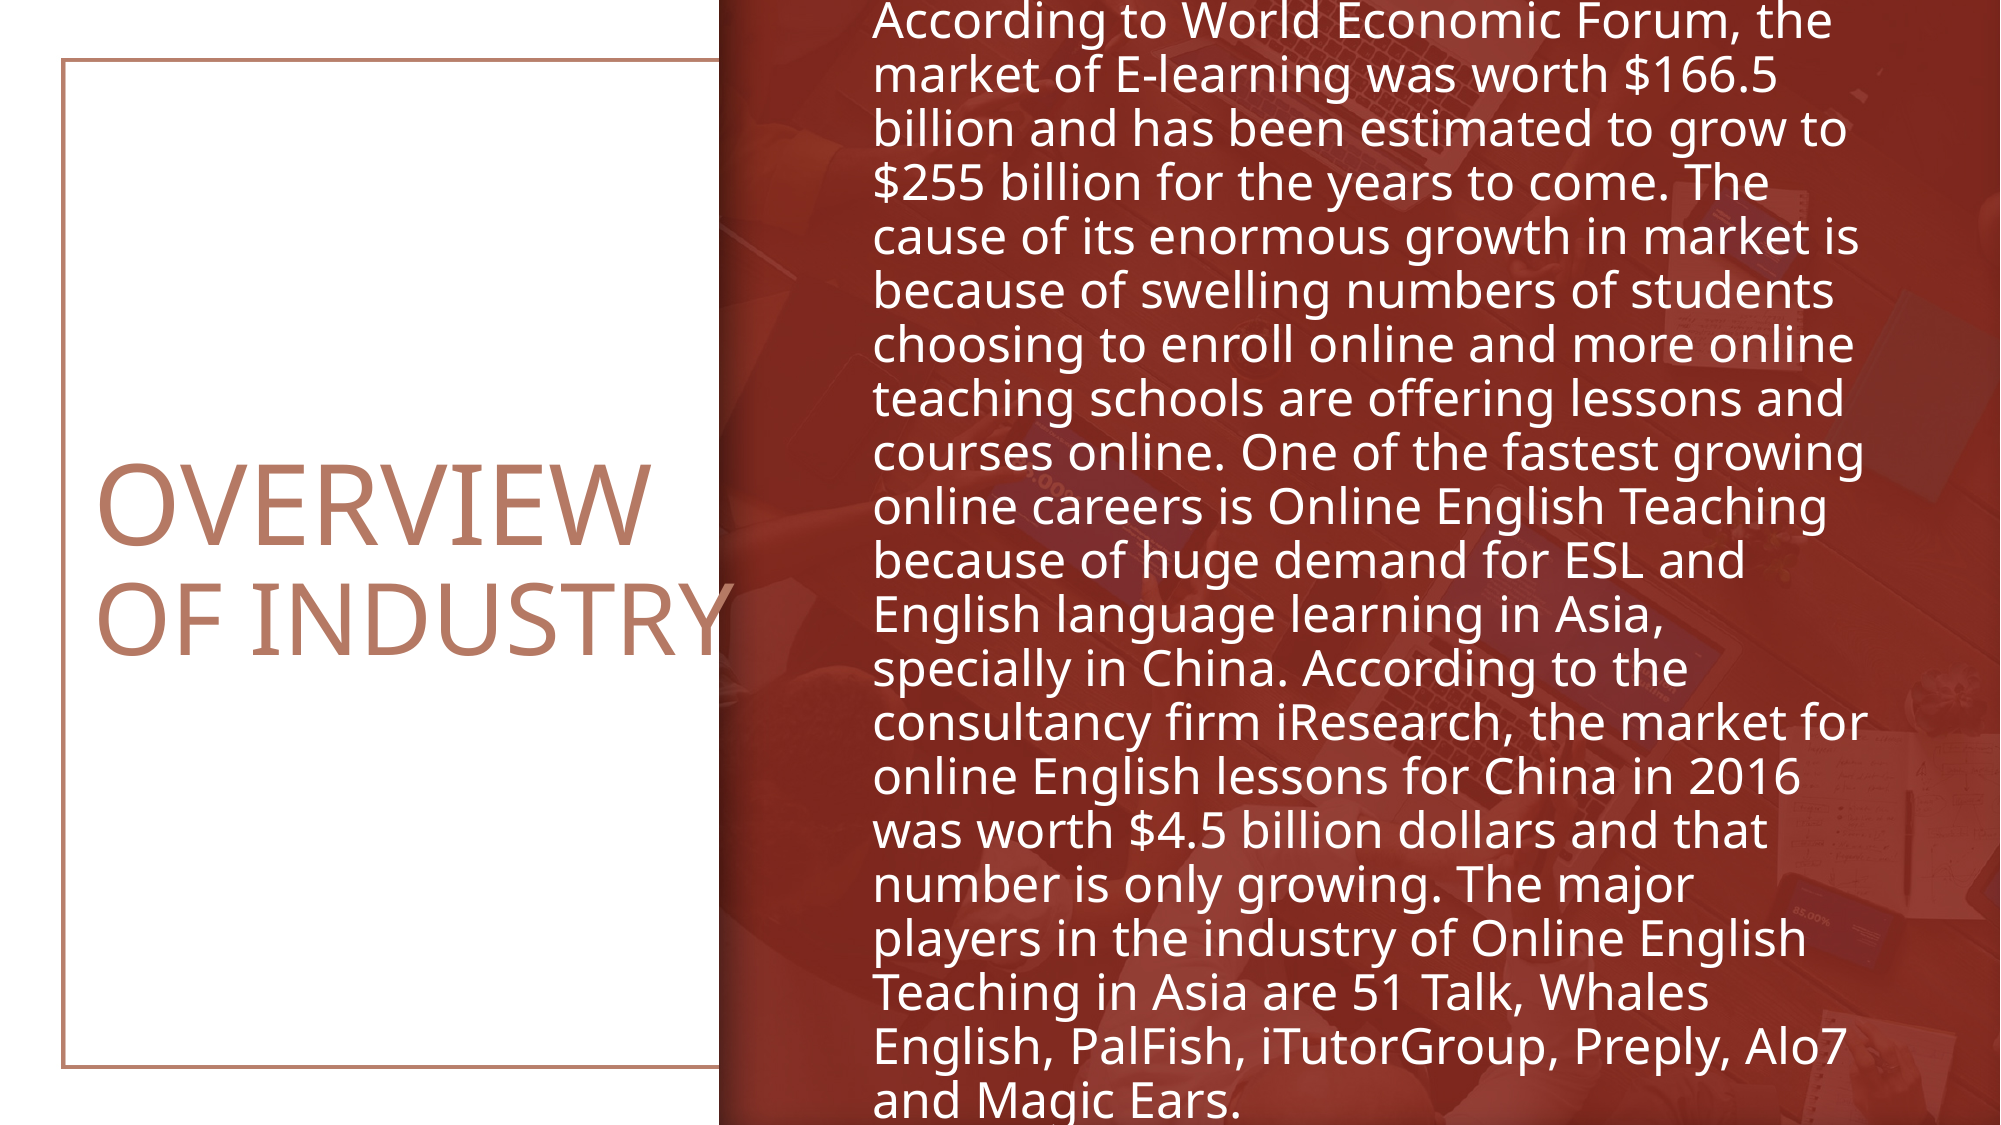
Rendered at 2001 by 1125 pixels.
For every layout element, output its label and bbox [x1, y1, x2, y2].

list [0, 0, 2000, 1125]
